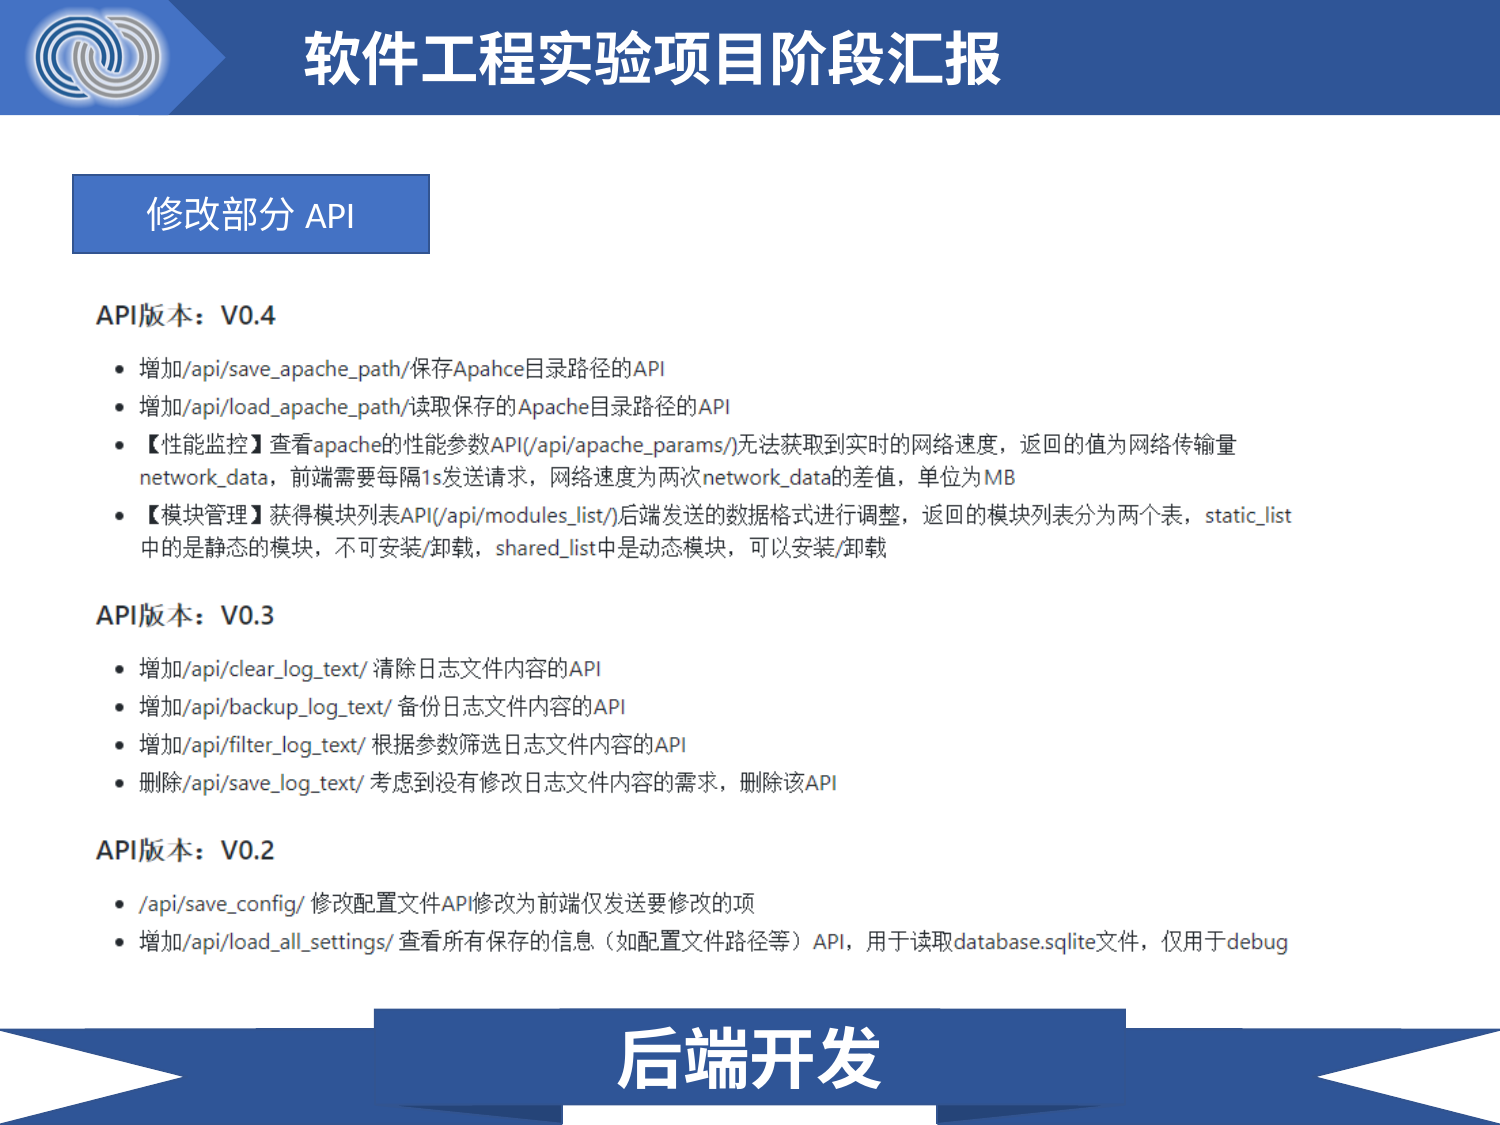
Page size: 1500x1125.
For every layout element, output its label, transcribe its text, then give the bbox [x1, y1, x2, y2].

picture [53, 288, 1318, 975]
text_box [0, 0, 1500, 116]
text_box 后端开发 [0, 1008, 1500, 1125]
text_box 修改部分API [72, 174, 430, 254]
